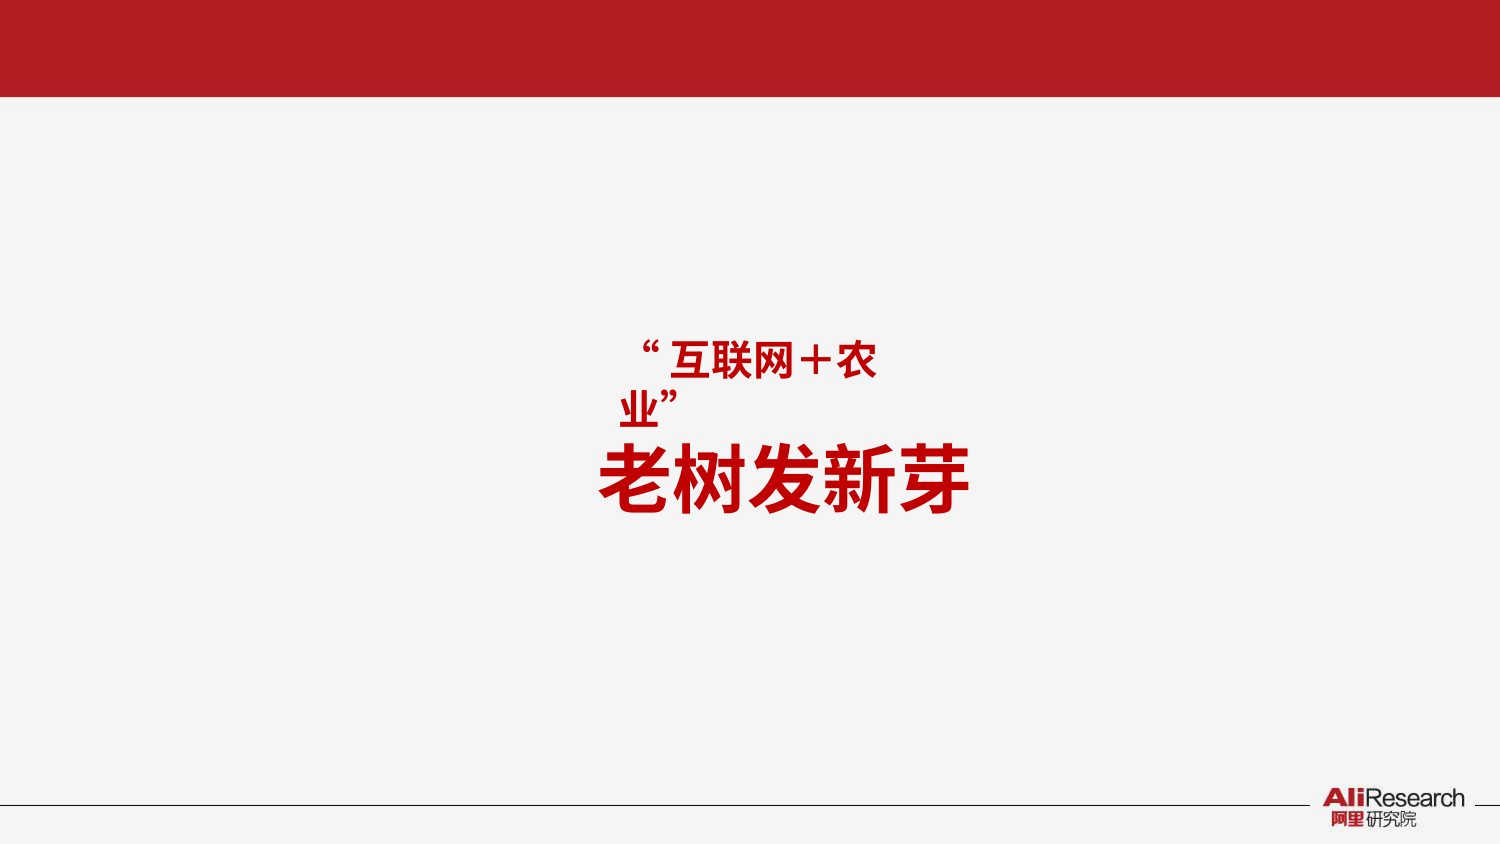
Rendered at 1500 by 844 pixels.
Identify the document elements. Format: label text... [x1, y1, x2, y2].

text_box “互联网＋农业” [616, 333, 955, 432]
picture [0, 0, 1500, 844]
text_box 老树发新芽 [595, 432, 975, 523]
